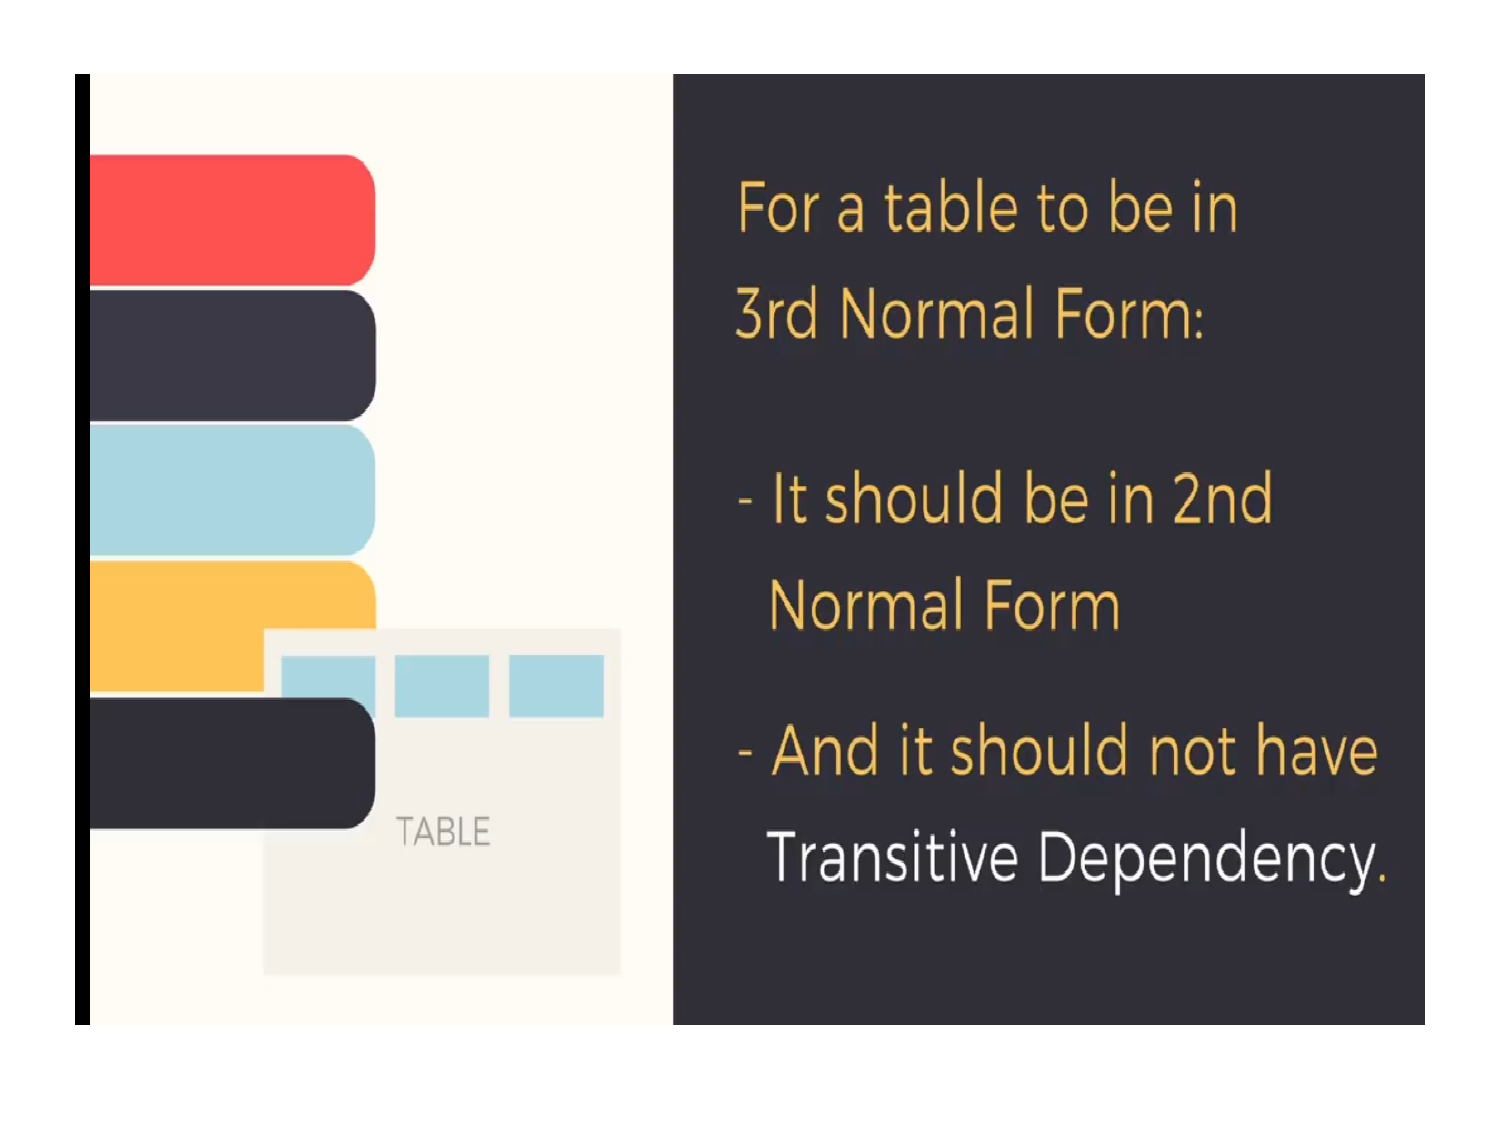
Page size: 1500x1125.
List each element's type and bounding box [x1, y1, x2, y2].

list [74, 74, 1426, 1026]
